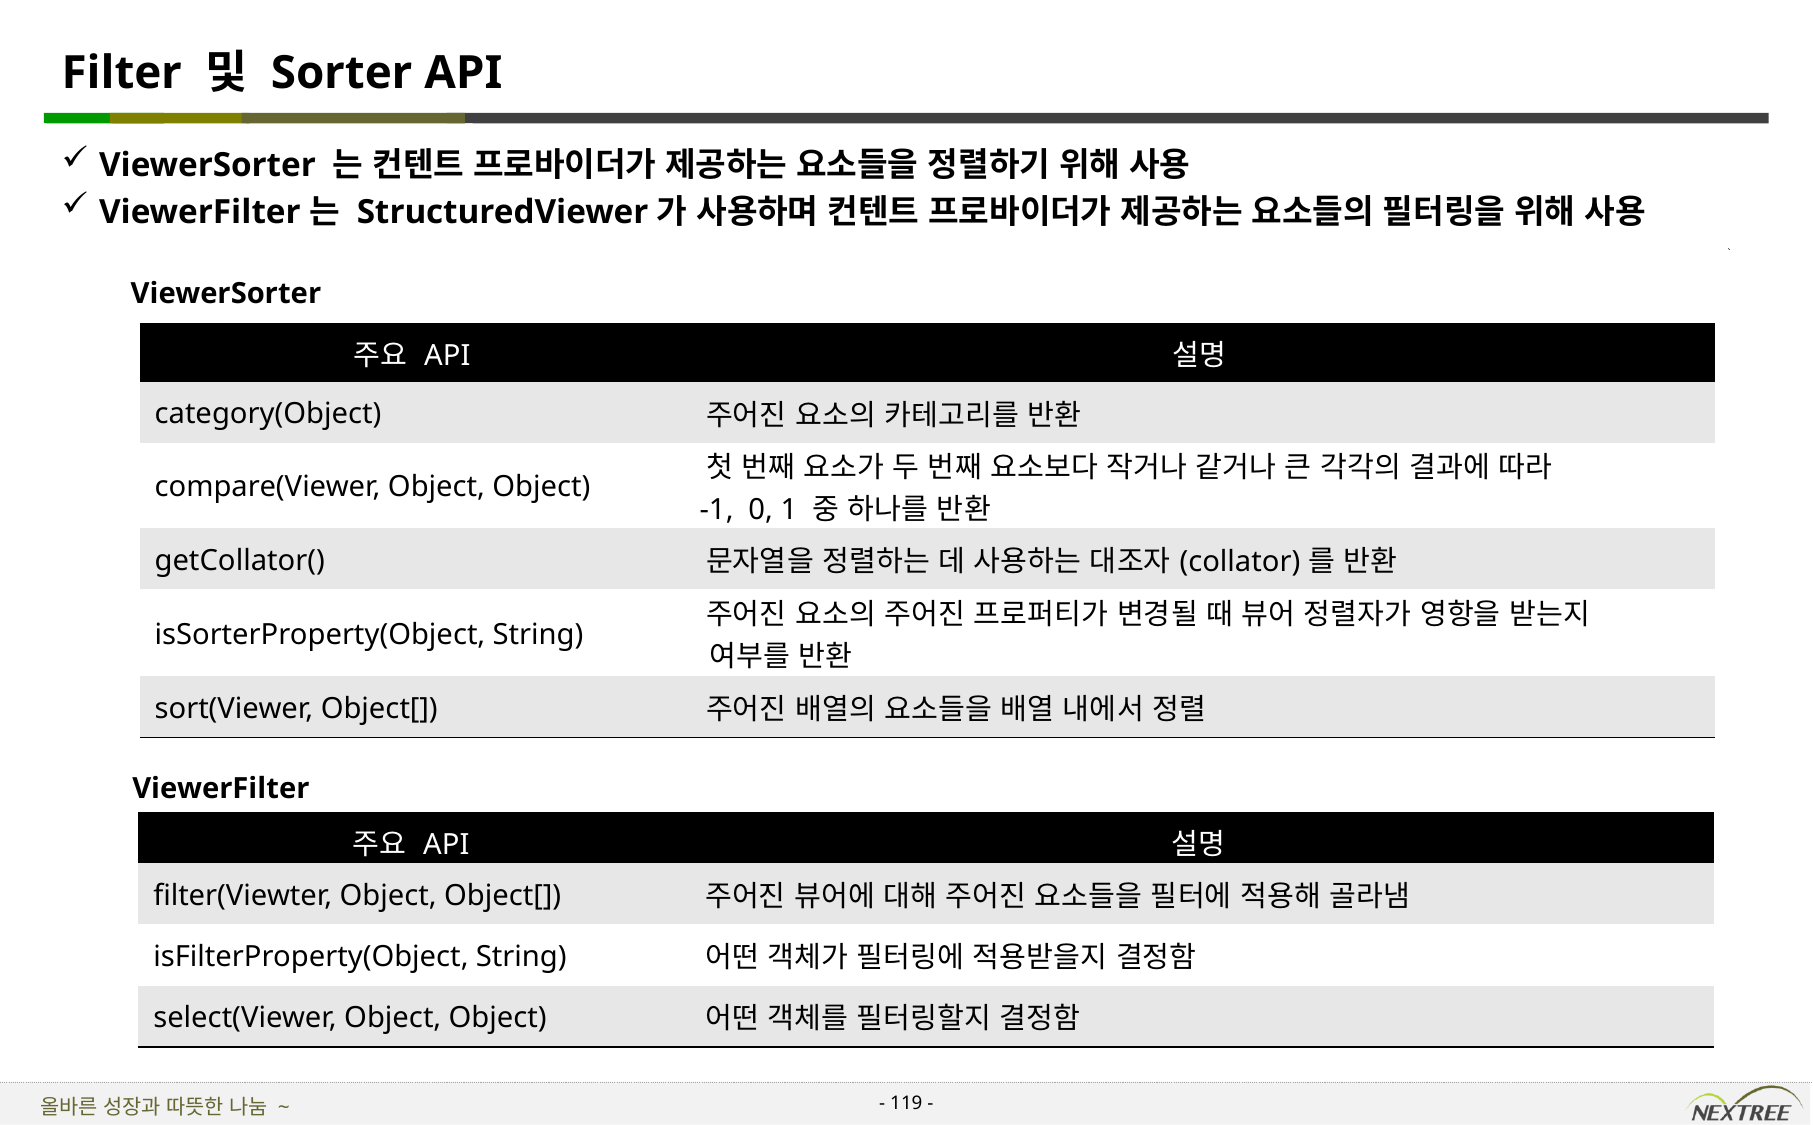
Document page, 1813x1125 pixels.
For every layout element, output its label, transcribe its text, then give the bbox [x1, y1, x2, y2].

table_header 주요 API [138, 814, 683, 863]
table_cell compare(Viewer, Object, Object) [140, 443, 685, 528]
table_cell 주어진 요소의 주어진 프로퍼티가 변경될 때 뷰어 정렬자가 영항을 받는지 여부를 반환 [685, 589, 1715, 676]
table_cell sort(Viewer, Object[]) [140, 676, 685, 737]
table_cell 주어진 뷰어에 대해 주어진 요소들을 필터에 적용해 골라냄 [683, 863, 1714, 924]
text_box ViewerFilter [126, 762, 316, 813]
table_cell 어떤 객체가 필터링에 적용받을지 결정함 [683, 924, 1714, 986]
list ViewerSorter 는 컨텐트 프로바이더가 제공하는 요소들을 정렬하기 위해 사용 ViewerFilter는 StructuredViewer가 사용하며 컨텐트 프로바이더가 제공하는 요소들의 필터링을 위해 사용 [55, 137, 1781, 239]
table_header 주요 API [140, 325, 685, 382]
table_cell select(Viewer, Object, Object) [138, 986, 683, 1046]
table_cell 문자열을 정렬하는 데 사용하는 대조자(collator)를 반환 [685, 528, 1715, 589]
table_cell isSorterProperty(Object, String) [140, 589, 685, 676]
table_cell category(Object) [140, 382, 685, 443]
table_header 설명 [683, 814, 1714, 863]
text_box ViewerSorter [124, 267, 328, 317]
table_cell 주어진 요소의 카테고리를 반환 [685, 382, 1715, 443]
table_cell 주어진 배열의 요소들을 배열 내에서 정렬 [685, 676, 1715, 737]
table_cell filter(Viewter, Object, Object[]) [138, 863, 683, 924]
picture [1685, 1085, 1804, 1122]
table_cell getCollator() [140, 528, 685, 589]
title Filter 및 Sorter API [55, 22, 1557, 118]
table_header 설명 [685, 325, 1715, 382]
table_cell 어떤 객체를 필터링할지 결정함 [683, 986, 1714, 1046]
table_cell isFilterProperty(Object, String) [138, 924, 683, 986]
table_cell 첫 번째 요소가 두 번째 요소보다 작거나 같거나 큰 각각의 결과에 따라 -1, 0, 1 중 하나를 반환 [685, 443, 1715, 528]
